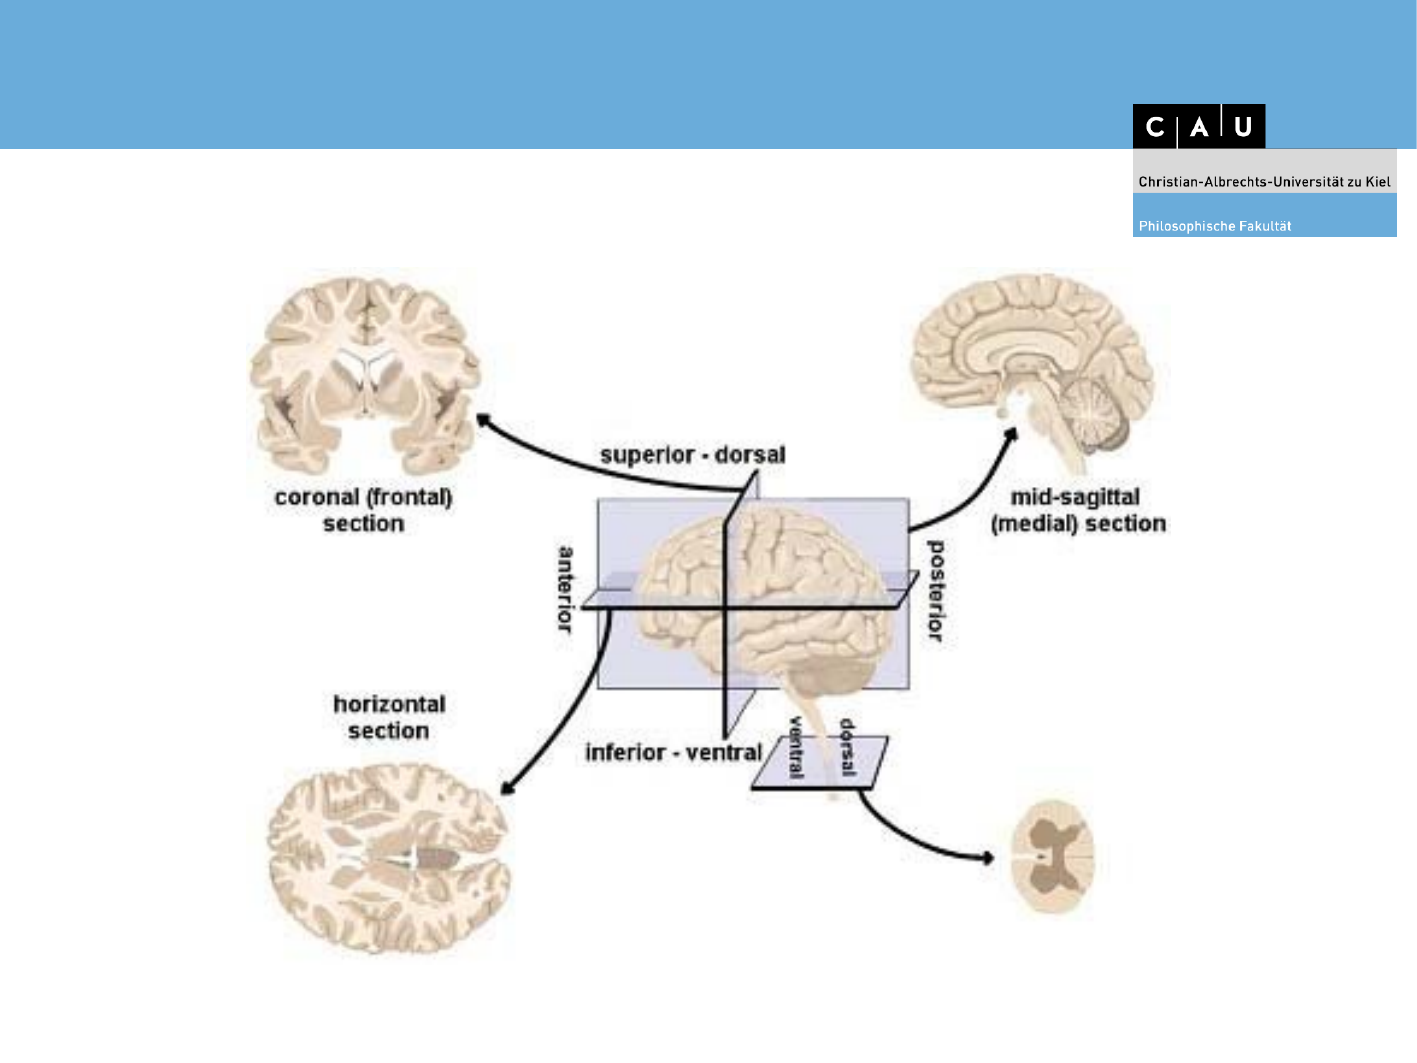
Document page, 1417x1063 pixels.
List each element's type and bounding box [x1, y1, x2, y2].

picture [245, 266, 1171, 966]
picture [1133, 104, 1397, 237]
